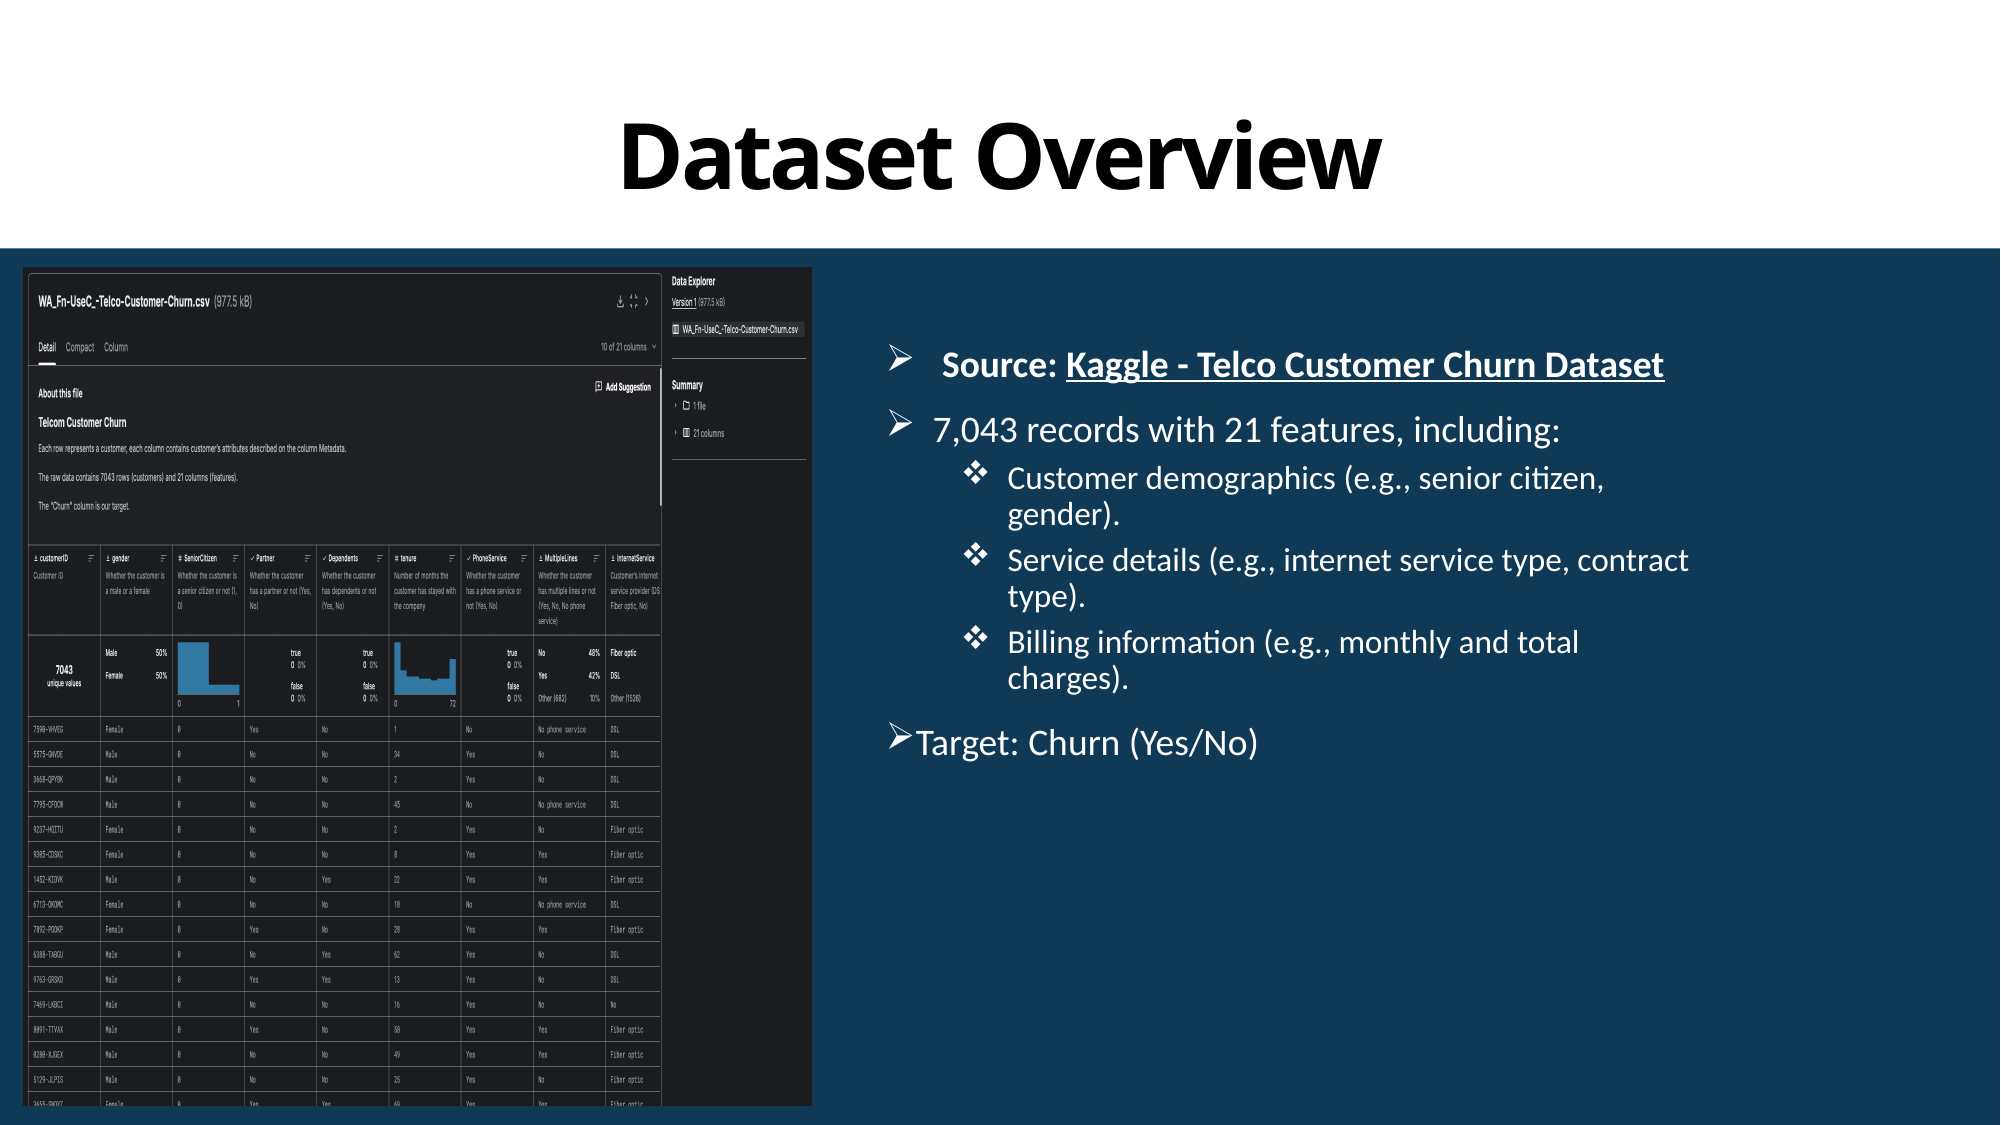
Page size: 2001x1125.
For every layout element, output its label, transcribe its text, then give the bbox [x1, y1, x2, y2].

list Source: Kaggle - Telco Customer Churn Dataset 7,043 records with 21 features, including: Customer demographics (e.g., senior citizen, gender). Service details (e.g., internet service type, contract type). Billing information (e.g., monthly and total charges). Target: Churn (Yes/No) [0, 248, 2000, 1125]
title Dataset Overview [0, 0, 2000, 218]
picture [23, 267, 812, 1106]
